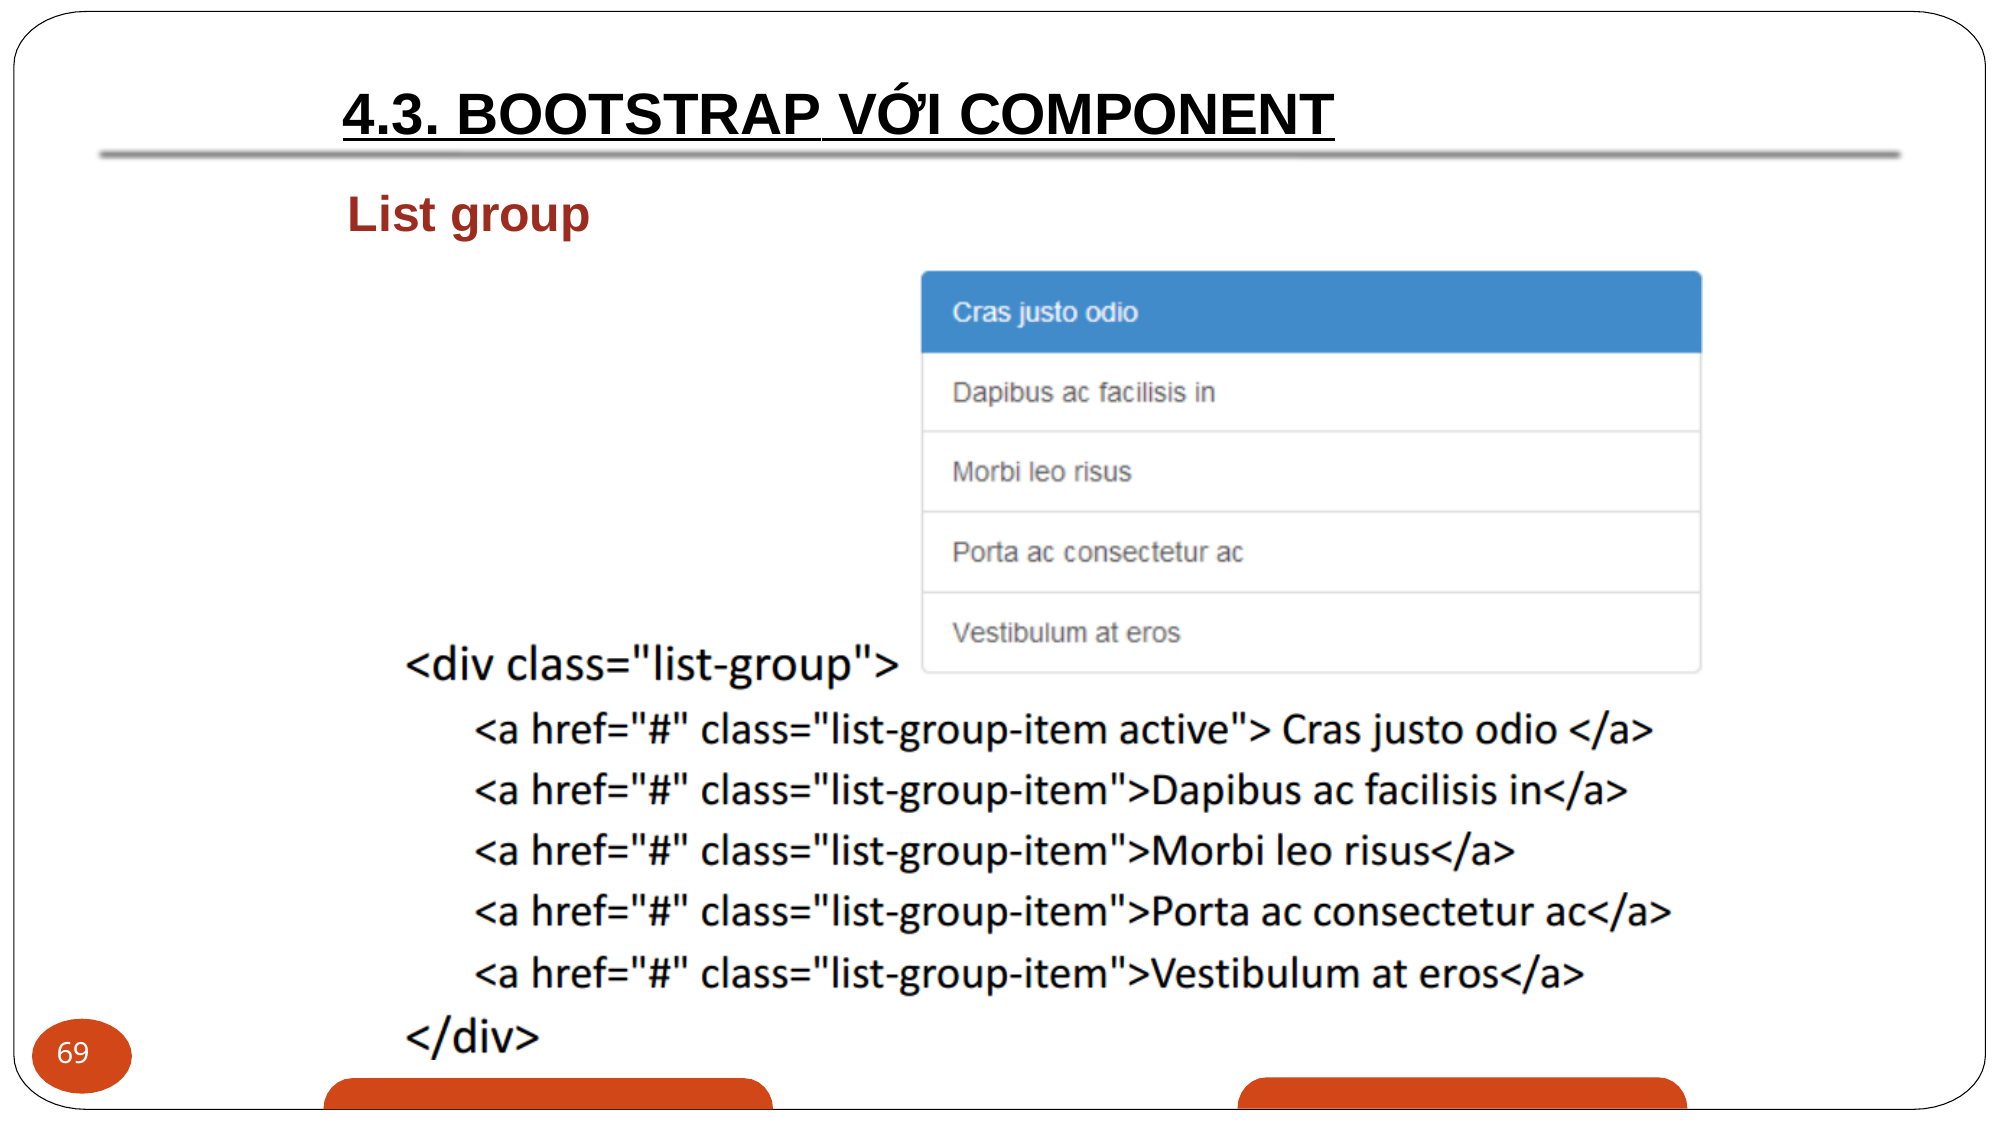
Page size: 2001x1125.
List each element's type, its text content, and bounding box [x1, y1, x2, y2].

text_box [1237, 1077, 1688, 1109]
picture [404, 269, 1703, 1060]
text_box [323, 1078, 774, 1110]
slide_number 69 [50, 1039, 116, 1125]
picture [93, 145, 333, 163]
title 4.3. BOOTSTRAP VỚI COMPONENT [333, 60, 2000, 265]
text_box List group [345, 178, 596, 242]
